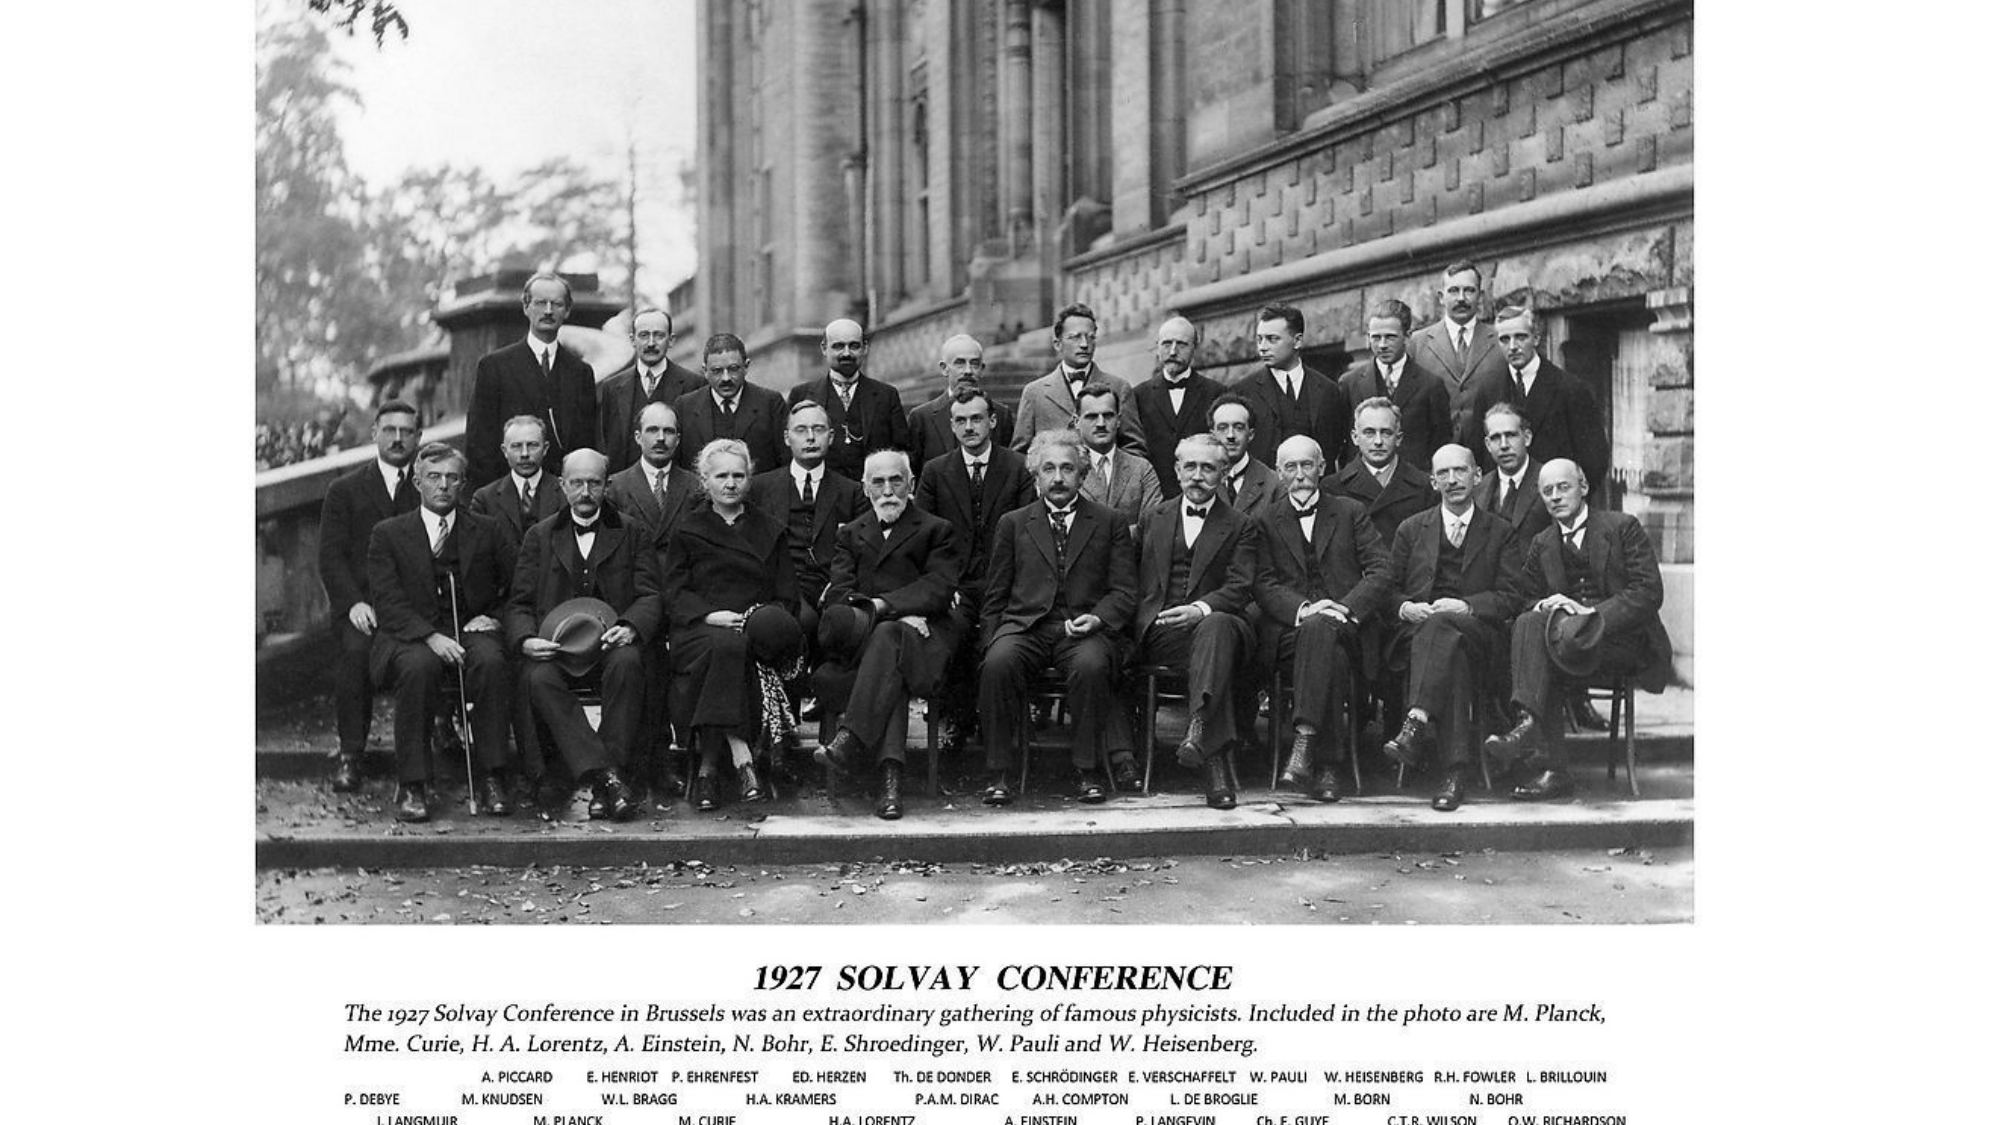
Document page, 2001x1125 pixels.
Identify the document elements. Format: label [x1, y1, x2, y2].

picture [199, 0, 1751, 1125]
